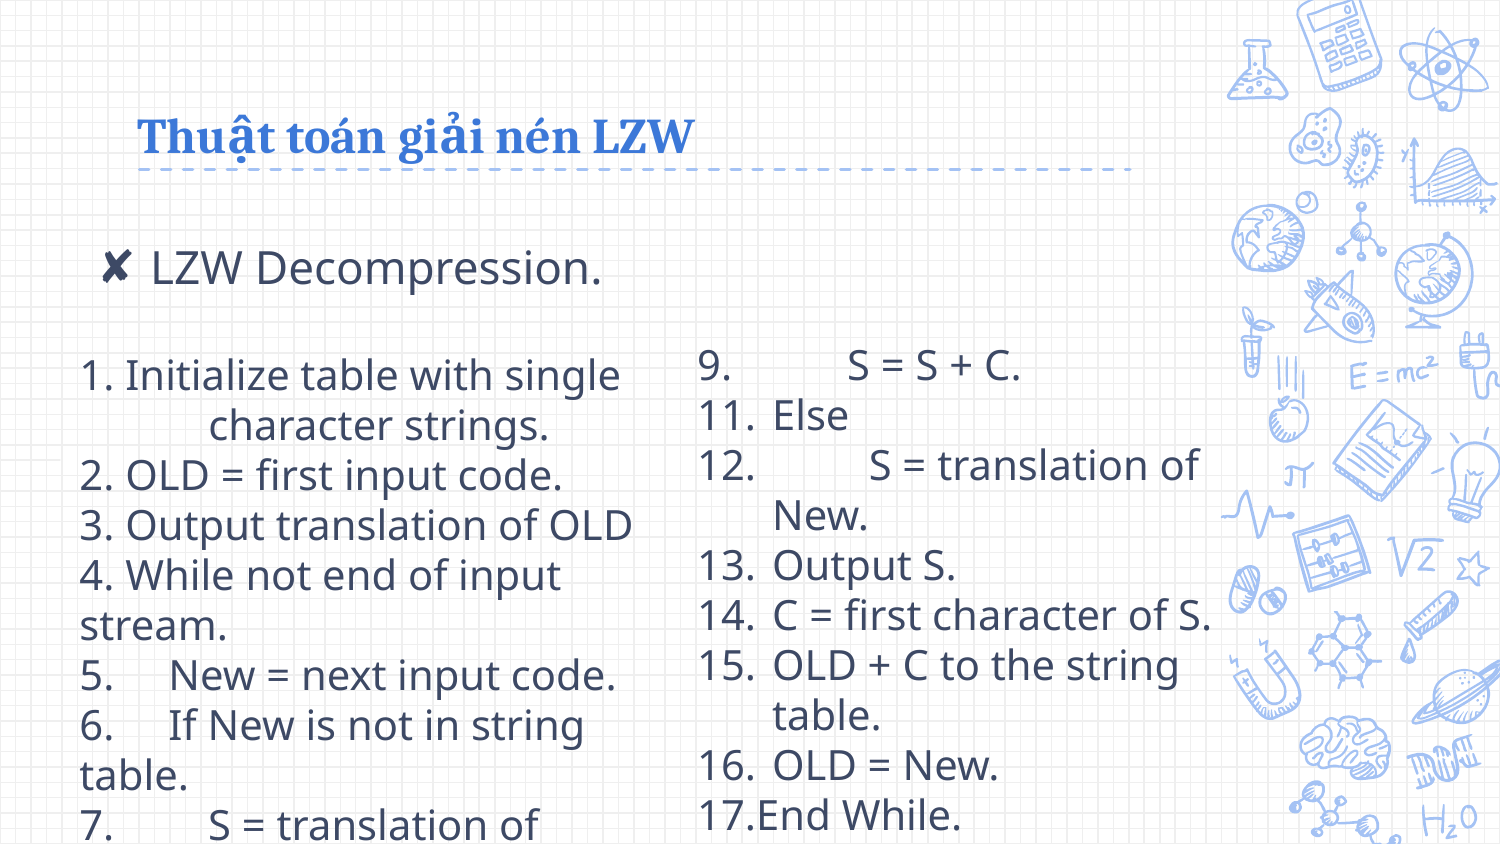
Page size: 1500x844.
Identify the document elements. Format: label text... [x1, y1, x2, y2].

title Thuật toán giải nén LZW [122, 37, 1130, 179]
list LZW Decompression. 1. Initialize table with single character strings. 2. OLD = first input code. 3. Output translation of OLD 4. While not end of input stream. 5. New = next input code. 6. If New is not in string table. S = translation of OLD. C = first character of S [64, 223, 656, 816]
list 9. S = S + C. Else S = translation of New. Output S. C = first character of S. OLD + C to the string table. OLD = New. 17.End While. [682, 223, 1308, 816]
